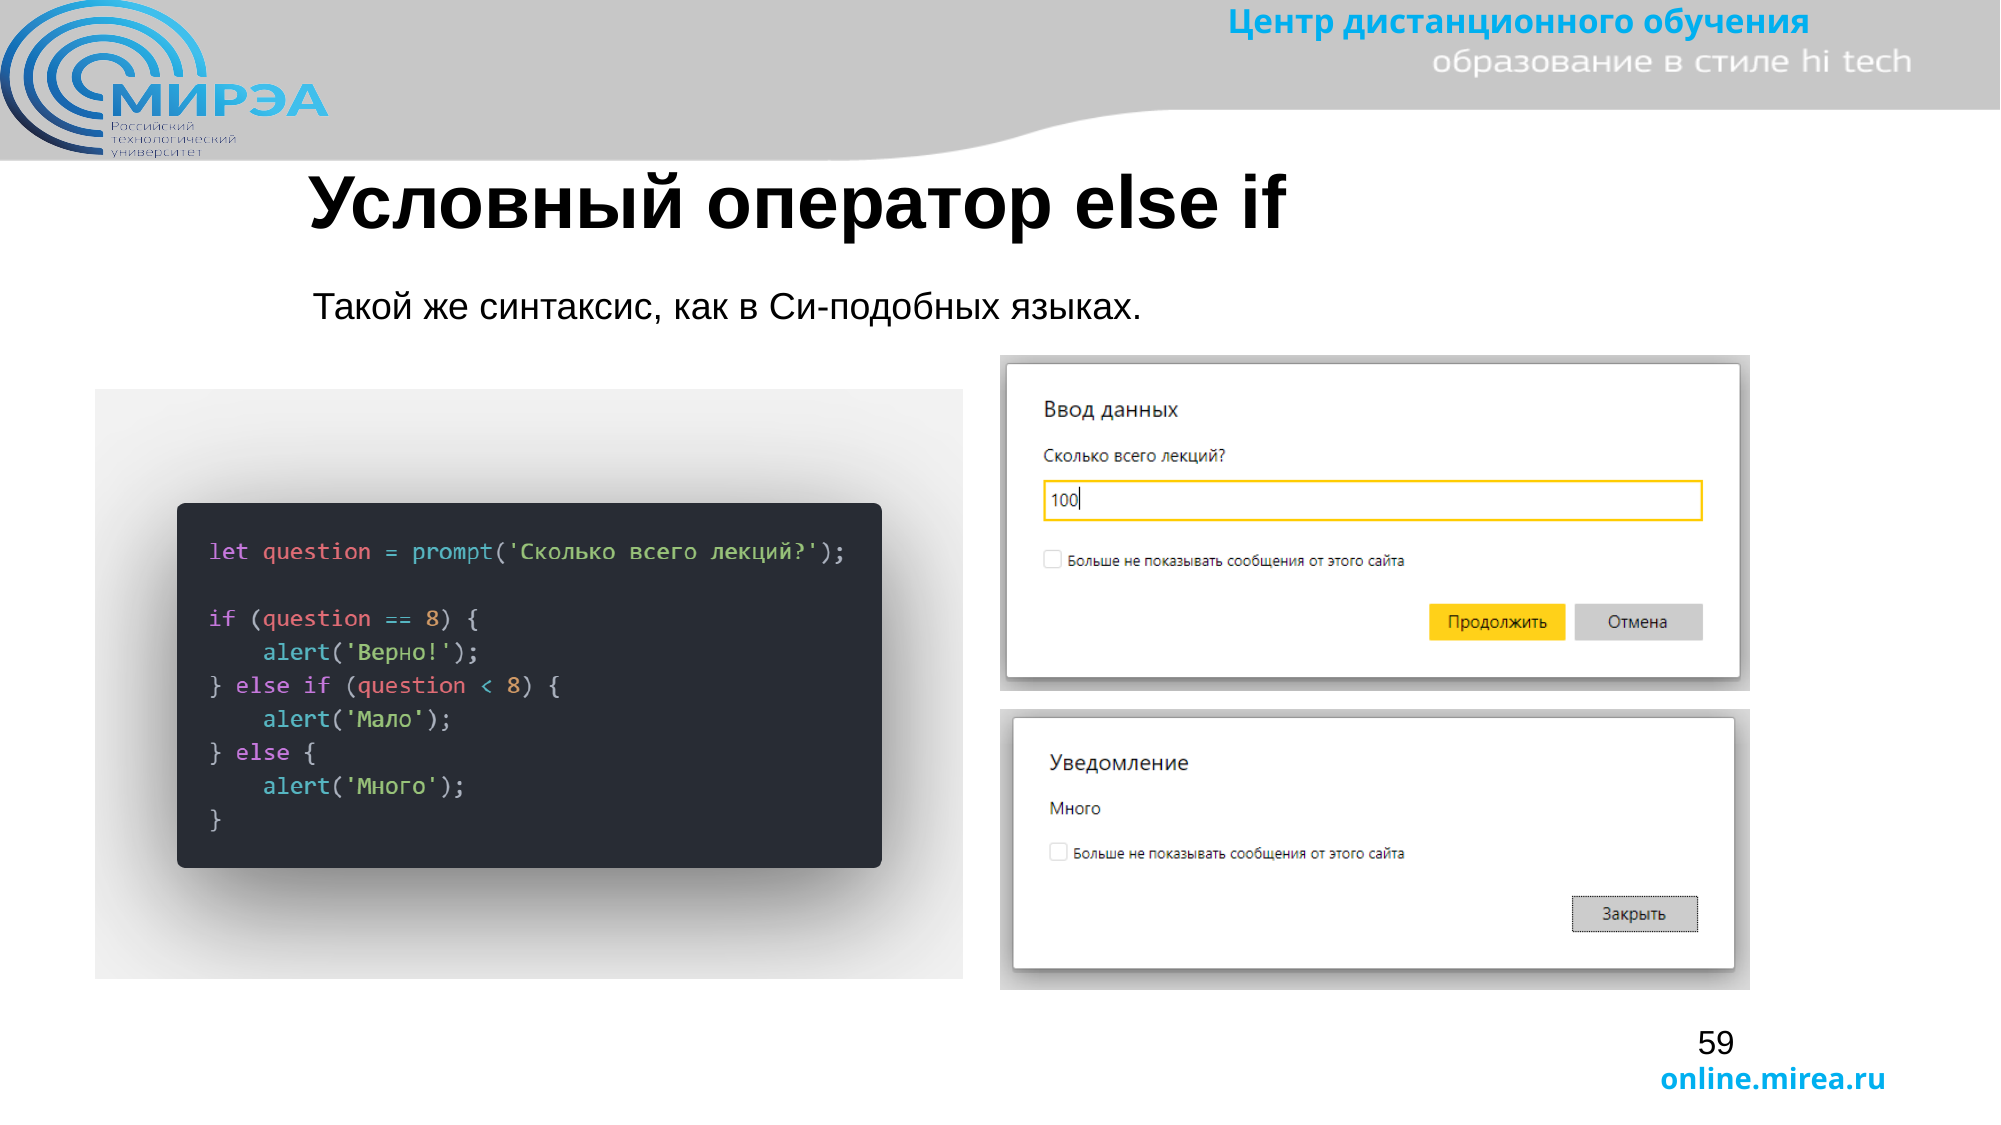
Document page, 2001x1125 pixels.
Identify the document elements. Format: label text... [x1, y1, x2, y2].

picture [95, 389, 963, 979]
text_box Такой же синтаксис, как в Си-подобных языках. [297, 274, 1638, 410]
text_box 59 [1400, 1013, 1750, 1058]
picture [1000, 709, 1750, 990]
picture [0, 0, 329, 159]
picture [1000, 355, 1750, 691]
text_box Условный оператор else if [293, 145, 1737, 251]
